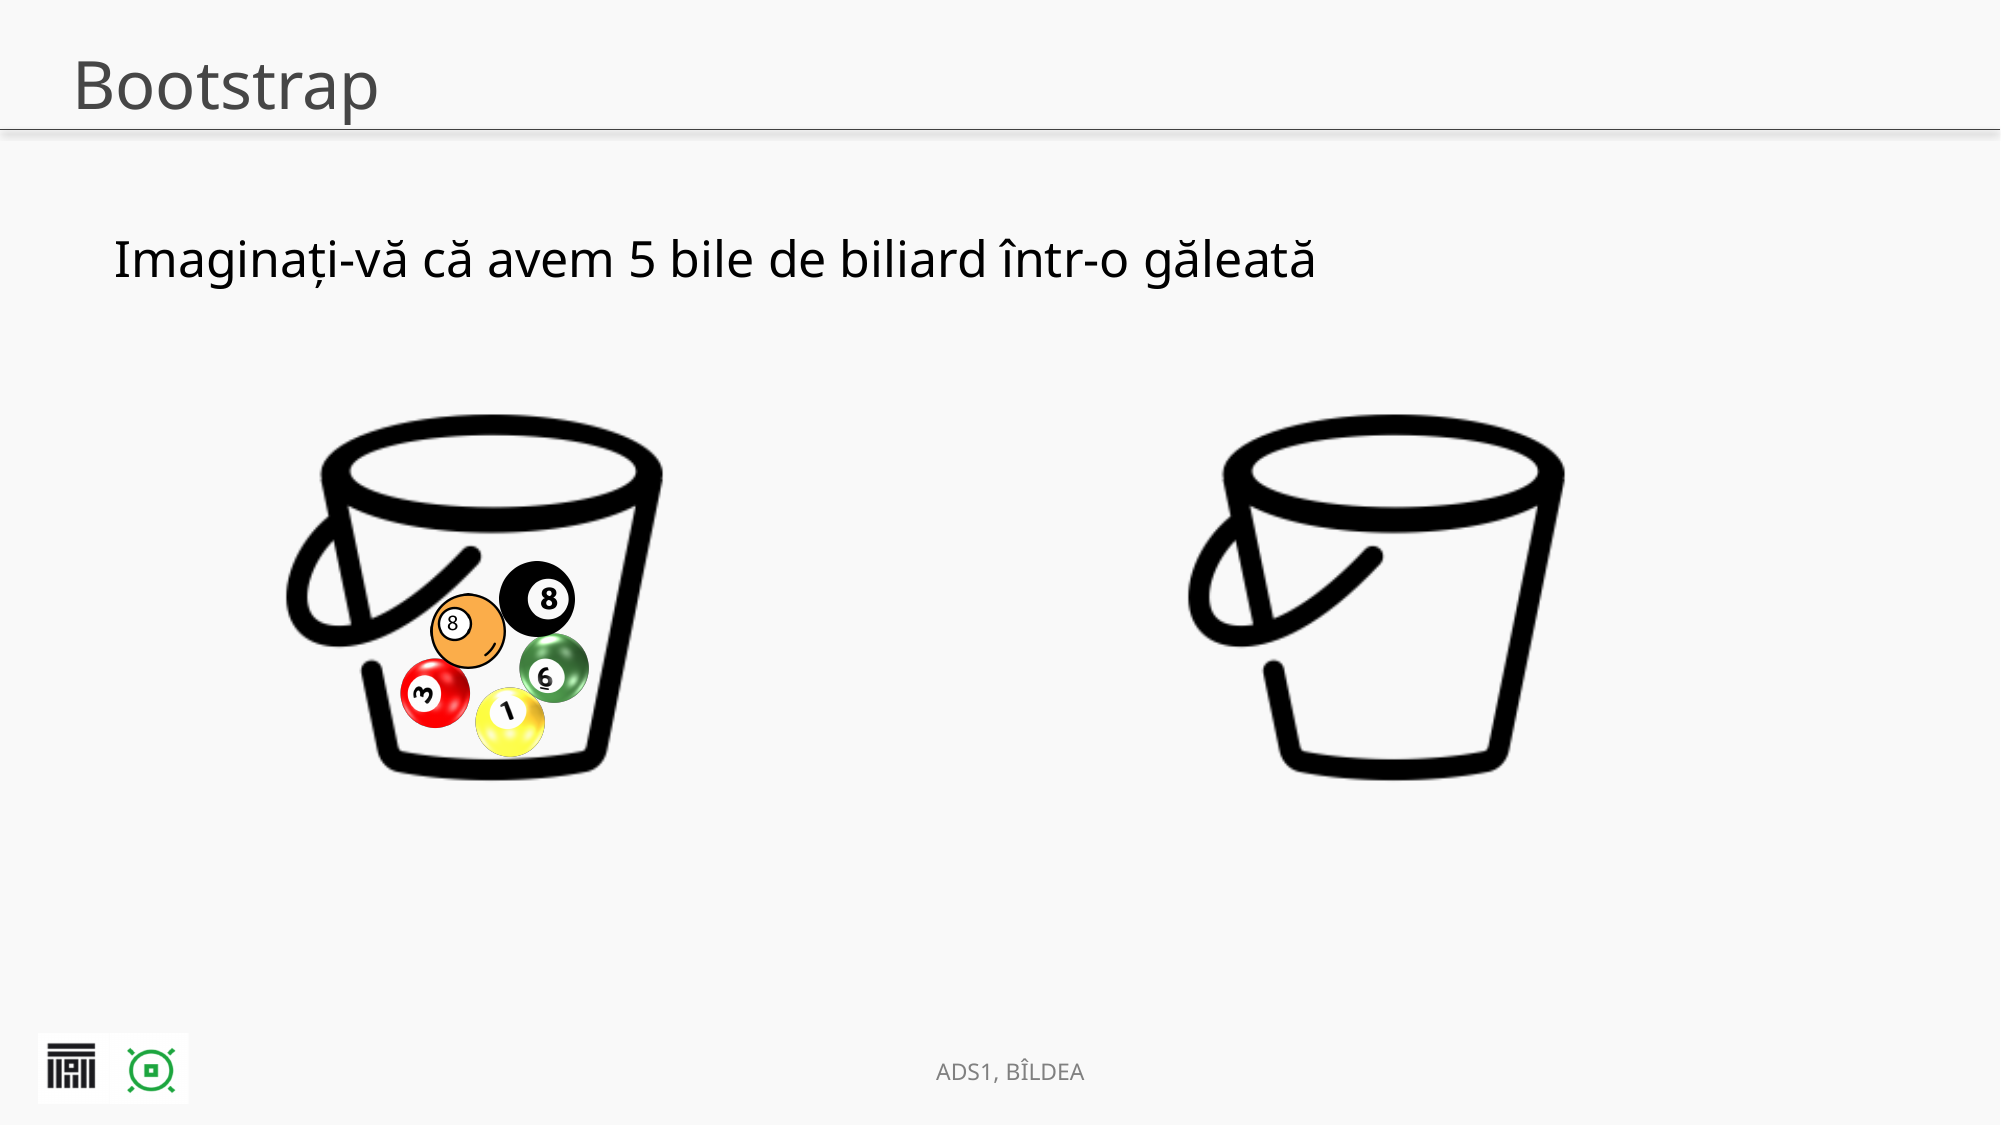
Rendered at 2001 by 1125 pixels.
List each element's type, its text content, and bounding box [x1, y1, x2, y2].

picture [1168, 390, 1586, 808]
text_box Imaginați-vă că avem 5 bile de biliard într-o găleată [99, 220, 1333, 296]
title Bootstrap [57, 35, 1943, 162]
picture [266, 390, 684, 808]
picture [38, 1033, 189, 1104]
